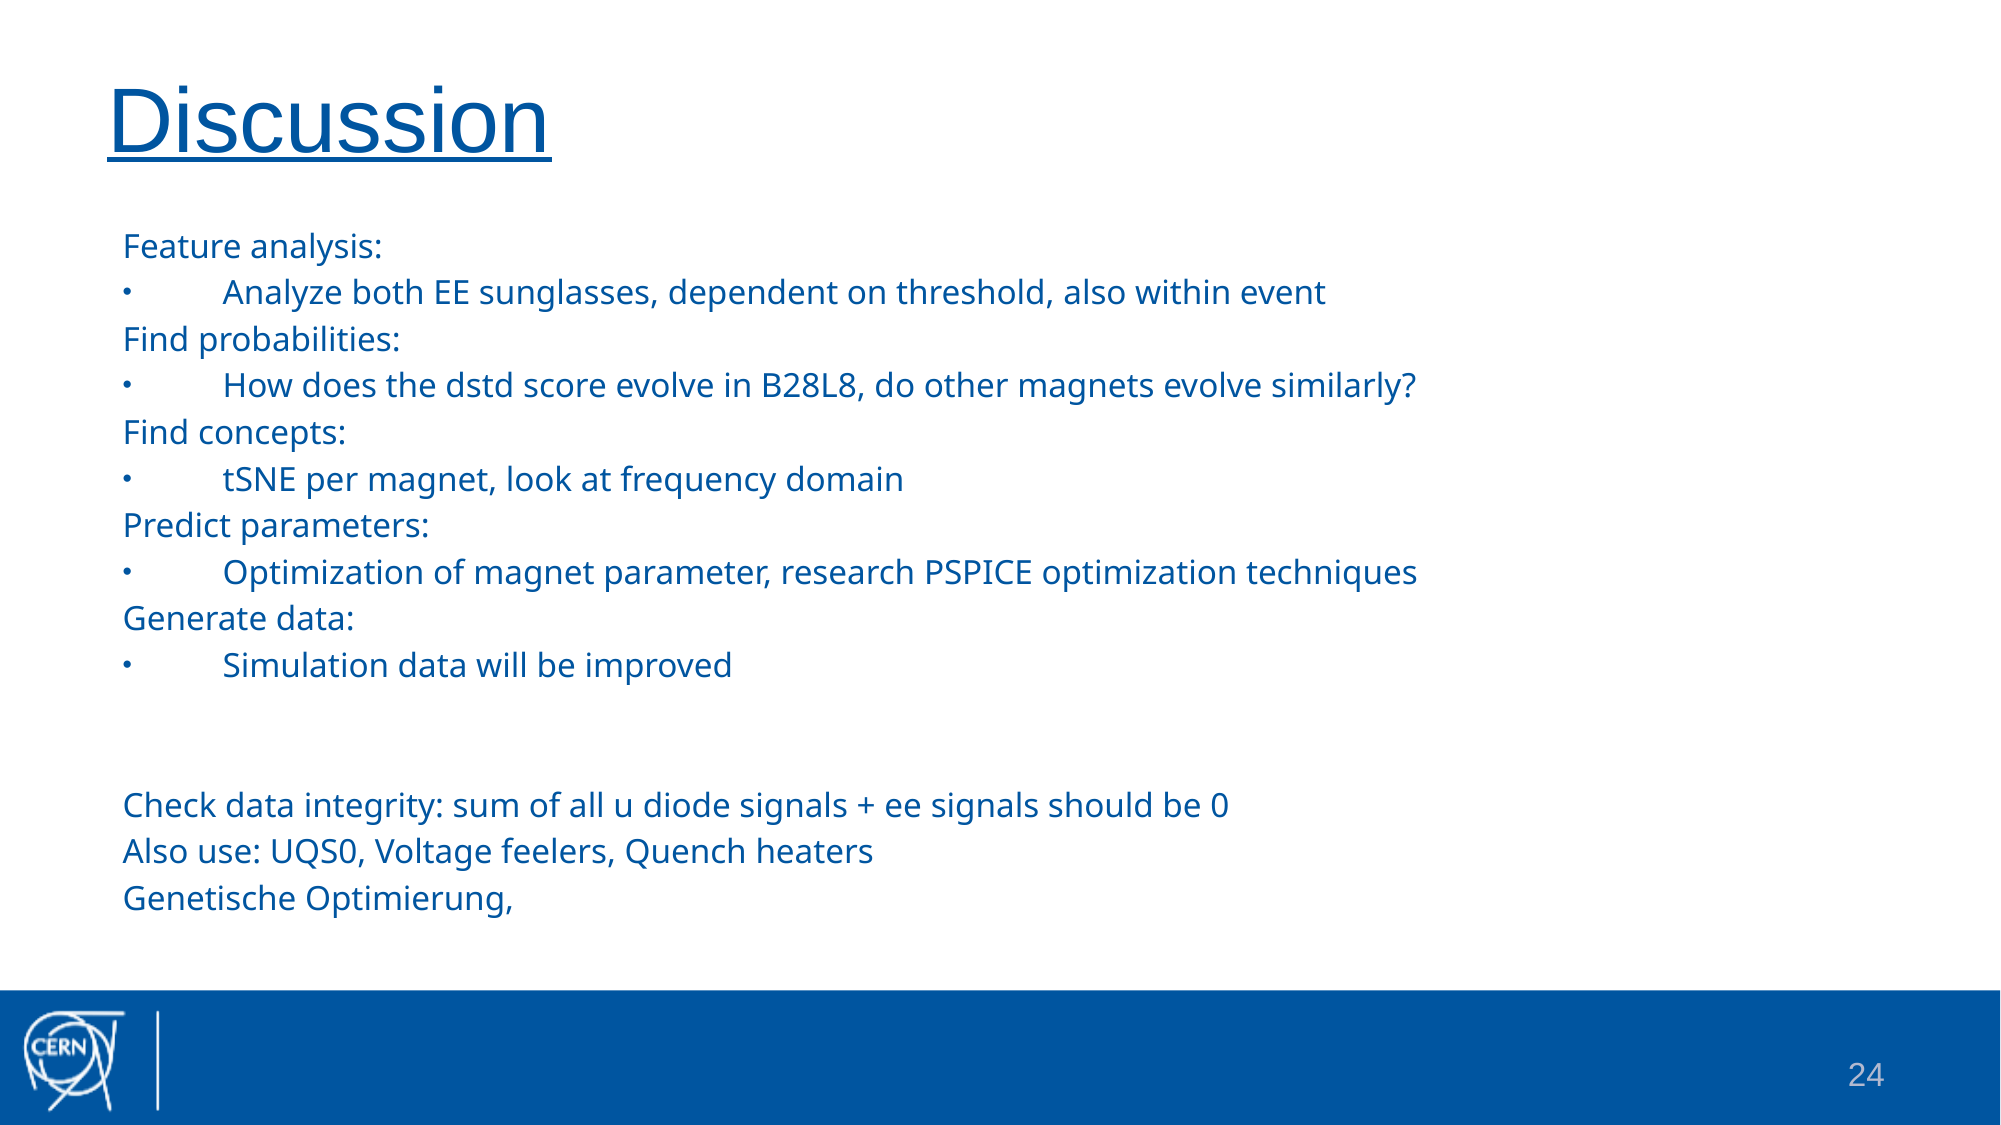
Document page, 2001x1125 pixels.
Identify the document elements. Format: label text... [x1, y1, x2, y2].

slide_number 24 [1790, 1042, 1900, 1103]
title Discussion [99, 38, 1900, 193]
list Feature analysis: Analyze both EE sunglasses, dependent on threshold, also within event Find probabilities: How does the dstd score evolve in B28L8, do other magnets evolve similarly? Find concepts: tSNE per magnet, look at frequency domain Predict parameters: Optimization of magnet parameter, research PSPICE optimization techniques Generate data: Simulation data will be improved Check data integrity: sum of all u diode signals + ee signals should be 0 Also use: UQS0, Voltage feelers, Quench heaters Genetische Optimierung, [99, 217, 1900, 964]
